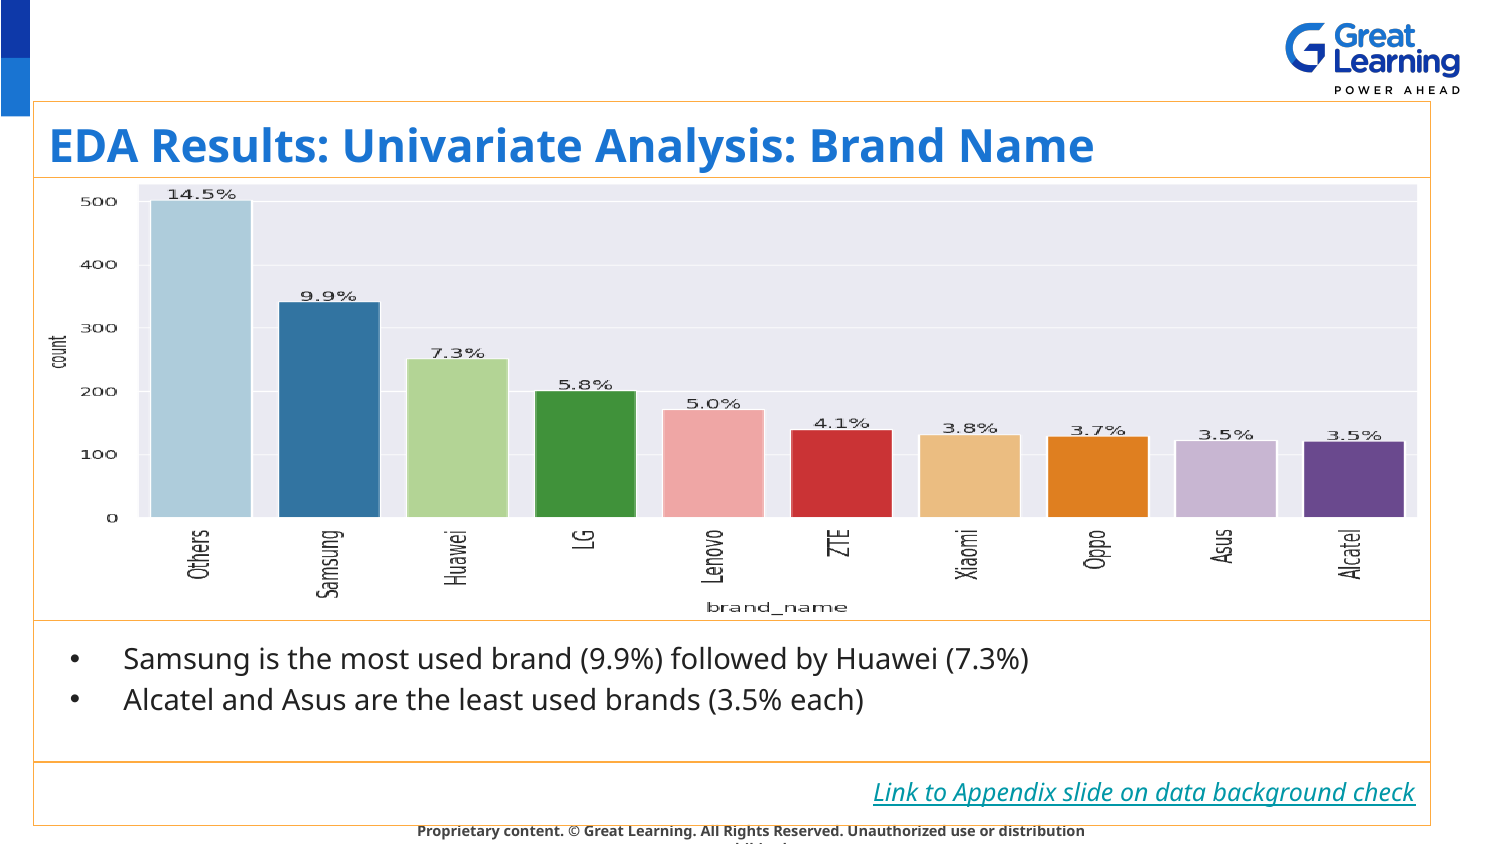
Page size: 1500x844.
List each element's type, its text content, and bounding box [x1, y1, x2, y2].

picture [32, 177, 1432, 621]
picture [1258, 11, 1487, 106]
title EDA Results: Univariate Analysis: Brand Name [33, 101, 1431, 176]
list Samsung is the most used brand (9.9%) followed by Huawei (7.3%) Alcatel and Asus are the least used brands (3.5% each) [33, 629, 1431, 761]
text_box Link to Appendix slide on data background check [33, 761, 1431, 826]
